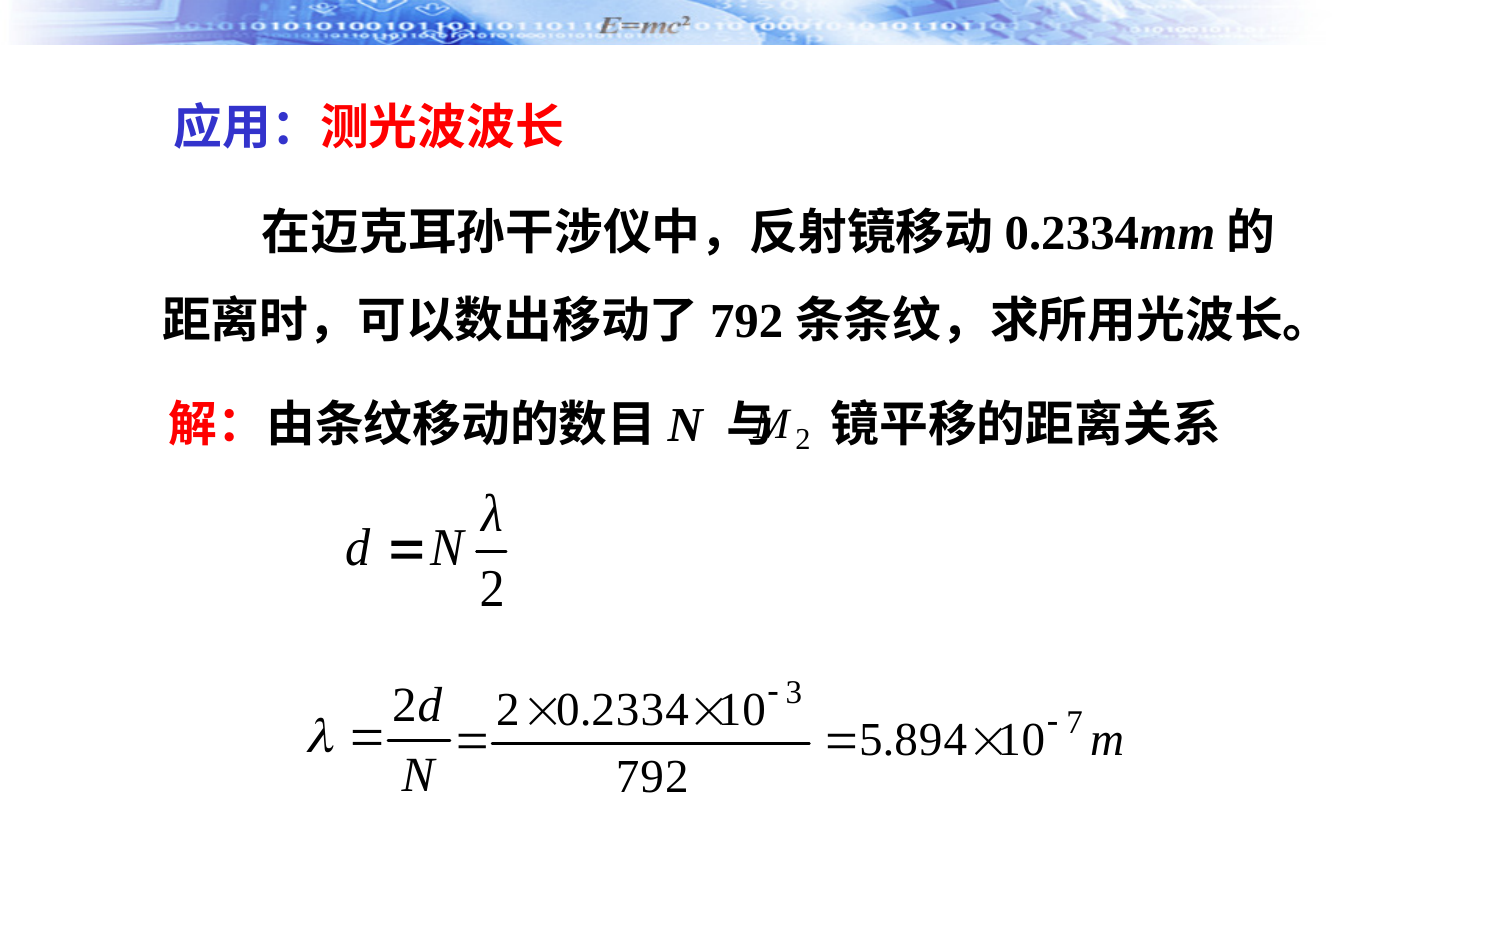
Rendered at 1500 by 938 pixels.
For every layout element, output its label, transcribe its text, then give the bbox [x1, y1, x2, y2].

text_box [296, 669, 439, 808]
text_box 应用：测光波波长 [158, 80, 784, 162]
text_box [323, 476, 525, 619]
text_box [444, 665, 1133, 808]
picture [0, 0, 1500, 45]
text_box 在迈克耳孙干涉仪中，反射镜移动0.2334mm的 距离时，可以数出移动了792条条纹，求所用光波长。 [147, 164, 1347, 355]
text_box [153, 385, 1237, 461]
